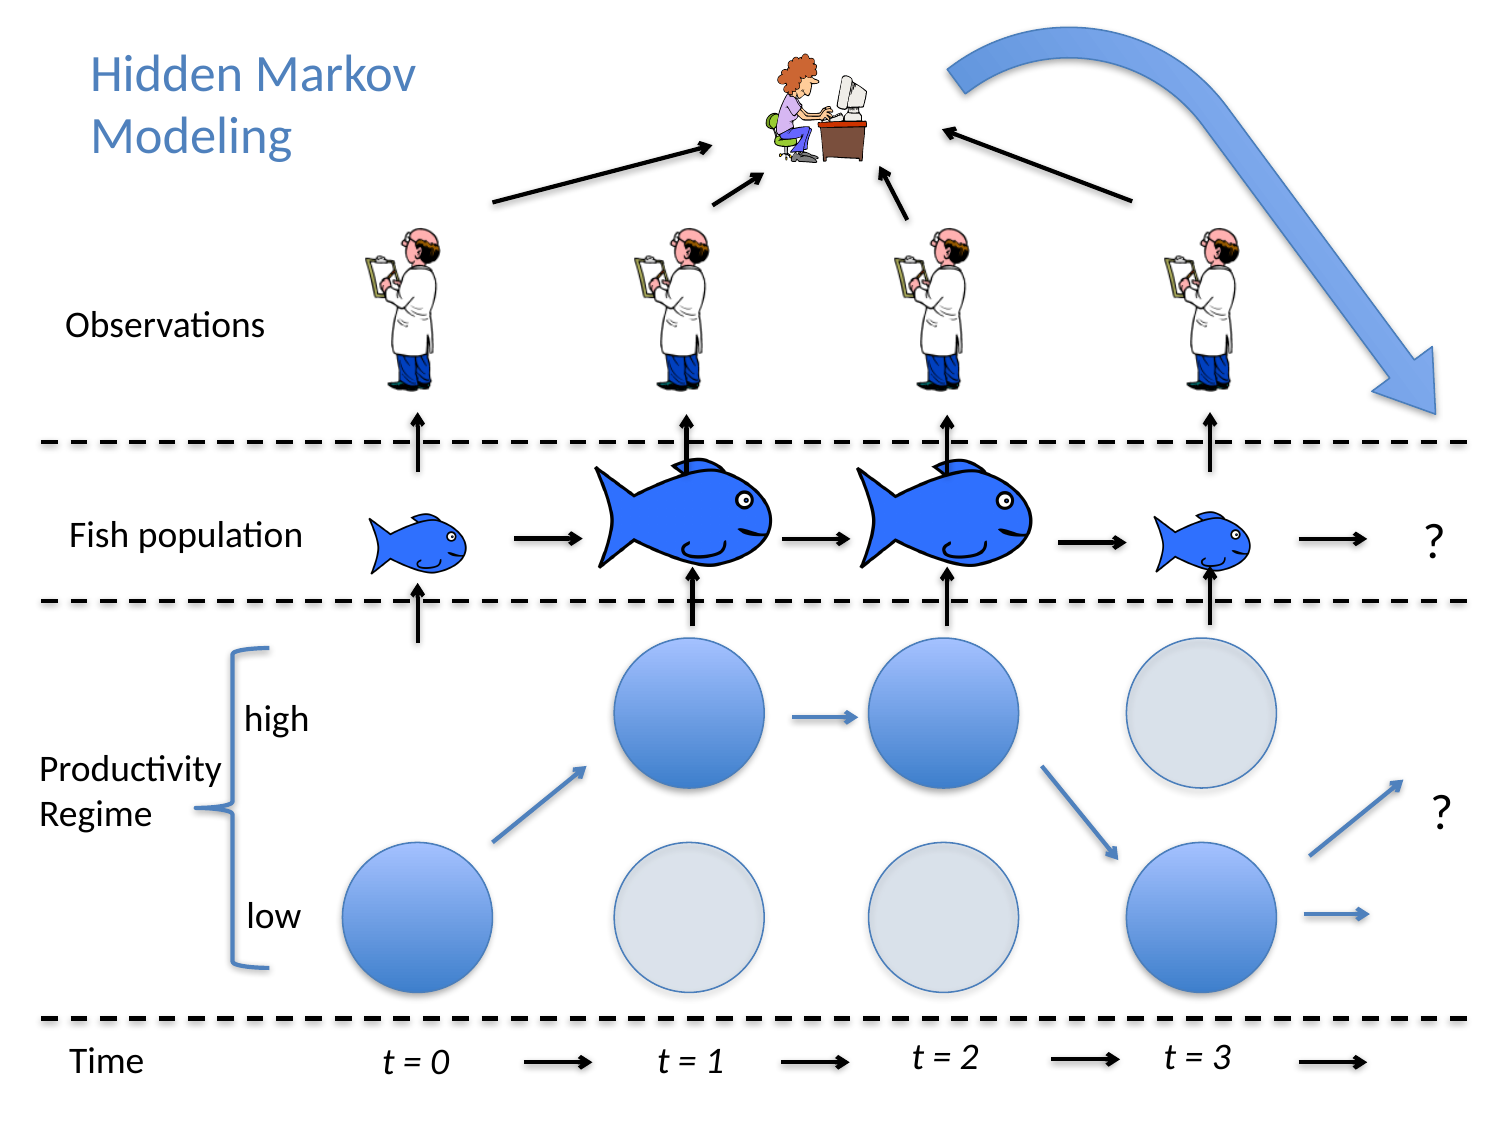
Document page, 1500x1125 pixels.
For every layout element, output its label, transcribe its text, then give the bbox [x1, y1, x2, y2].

text_box [1125, 637, 1278, 789]
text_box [712, 172, 765, 206]
picture [893, 227, 970, 393]
text_box [867, 841, 1020, 994]
text_box Observations [50, 292, 310, 353]
text_box t = 0 [367, 1029, 468, 1090]
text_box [492, 144, 713, 203]
text_box t = 2 [896, 1027, 998, 1085]
text_box [346, 841, 494, 994]
picture [1162, 227, 1240, 393]
title Hidden Markov Modeling [1115, 30, 1425, 173]
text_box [879, 165, 908, 221]
text_box [1125, 841, 1278, 994]
text_box t = 1 [642, 1028, 743, 1089]
picture [586, 443, 782, 582]
text_box [613, 637, 765, 789]
picture [763, 51, 868, 164]
text_box [867, 637, 1020, 789]
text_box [1309, 779, 1404, 857]
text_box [492, 765, 587, 843]
picture [1148, 503, 1257, 580]
text_box [230, 645, 270, 686]
picture [847, 444, 1042, 582]
text_box t = 3 [1149, 1027, 1250, 1085]
text_box high [228, 686, 365, 747]
text_box [193, 747, 270, 971]
text_box [946, 26, 1437, 415]
text_box Time [54, 1028, 330, 1089]
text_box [941, 128, 1133, 202]
picture [364, 227, 441, 393]
text_box Fish population [54, 502, 330, 563]
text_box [1032, 774, 1128, 852]
text_box ? [1415, 772, 1488, 847]
picture [633, 227, 711, 393]
title Hidden Markov Modeling [75, 30, 1228, 173]
picture [364, 505, 472, 582]
text_box low [231, 883, 368, 944]
text_box ? [1407, 500, 1481, 576]
text_box [613, 841, 765, 994]
text_box Productivity Regime [24, 736, 226, 842]
